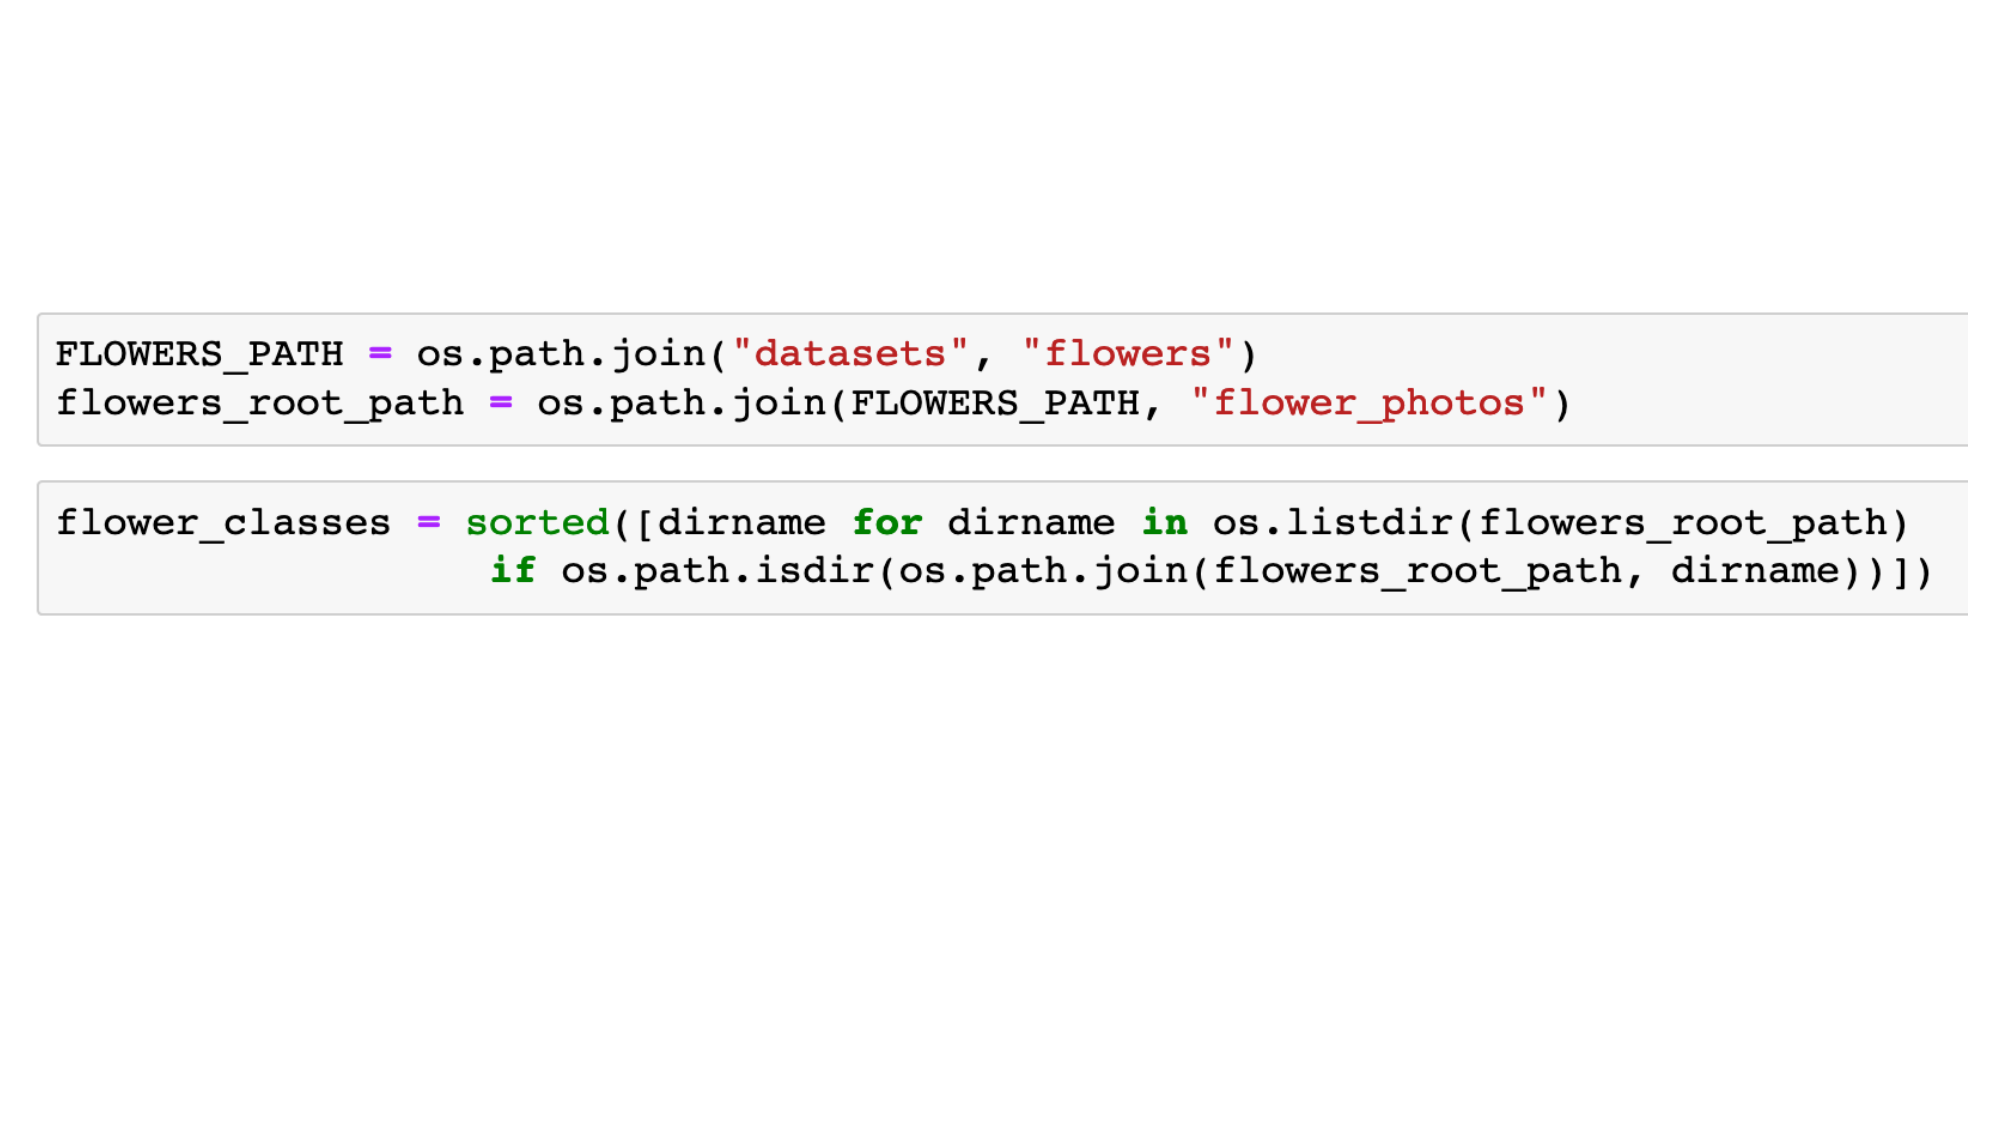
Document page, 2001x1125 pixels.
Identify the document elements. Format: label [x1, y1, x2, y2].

picture [20, 291, 1984, 1033]
